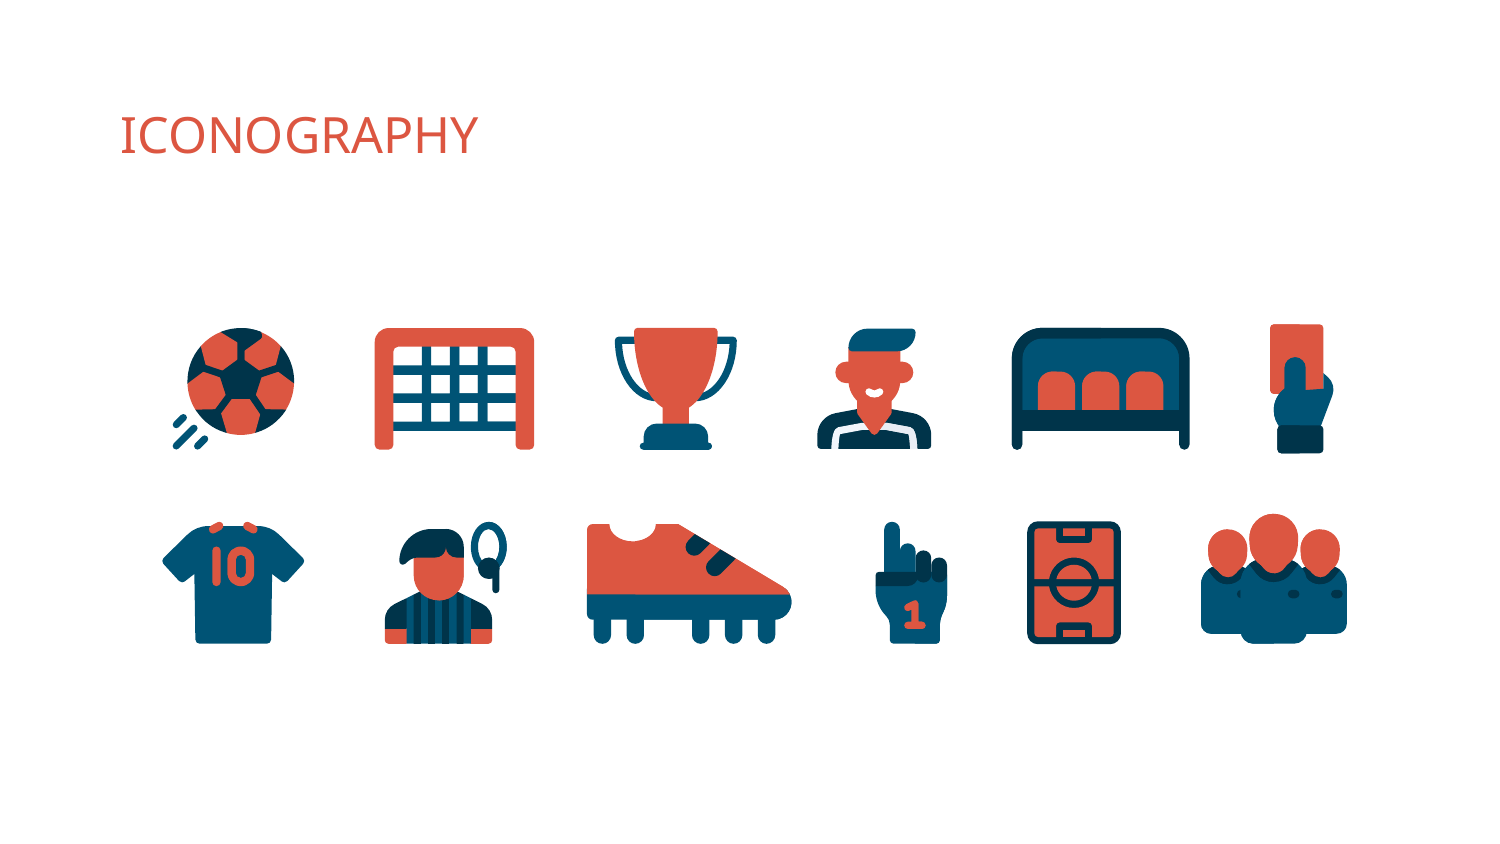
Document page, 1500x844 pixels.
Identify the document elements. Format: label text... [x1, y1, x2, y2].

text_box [586, 523, 796, 645]
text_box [172, 327, 295, 450]
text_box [208, 521, 259, 587]
text_box [162, 526, 305, 644]
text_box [817, 328, 932, 450]
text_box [614, 327, 737, 450]
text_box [1026, 521, 1122, 645]
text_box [1011, 327, 1190, 451]
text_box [1269, 324, 1336, 454]
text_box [374, 327, 535, 450]
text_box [1200, 513, 1348, 644]
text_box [384, 521, 508, 645]
title ICONOGRAPHY [105, 101, 1429, 166]
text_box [875, 521, 948, 644]
